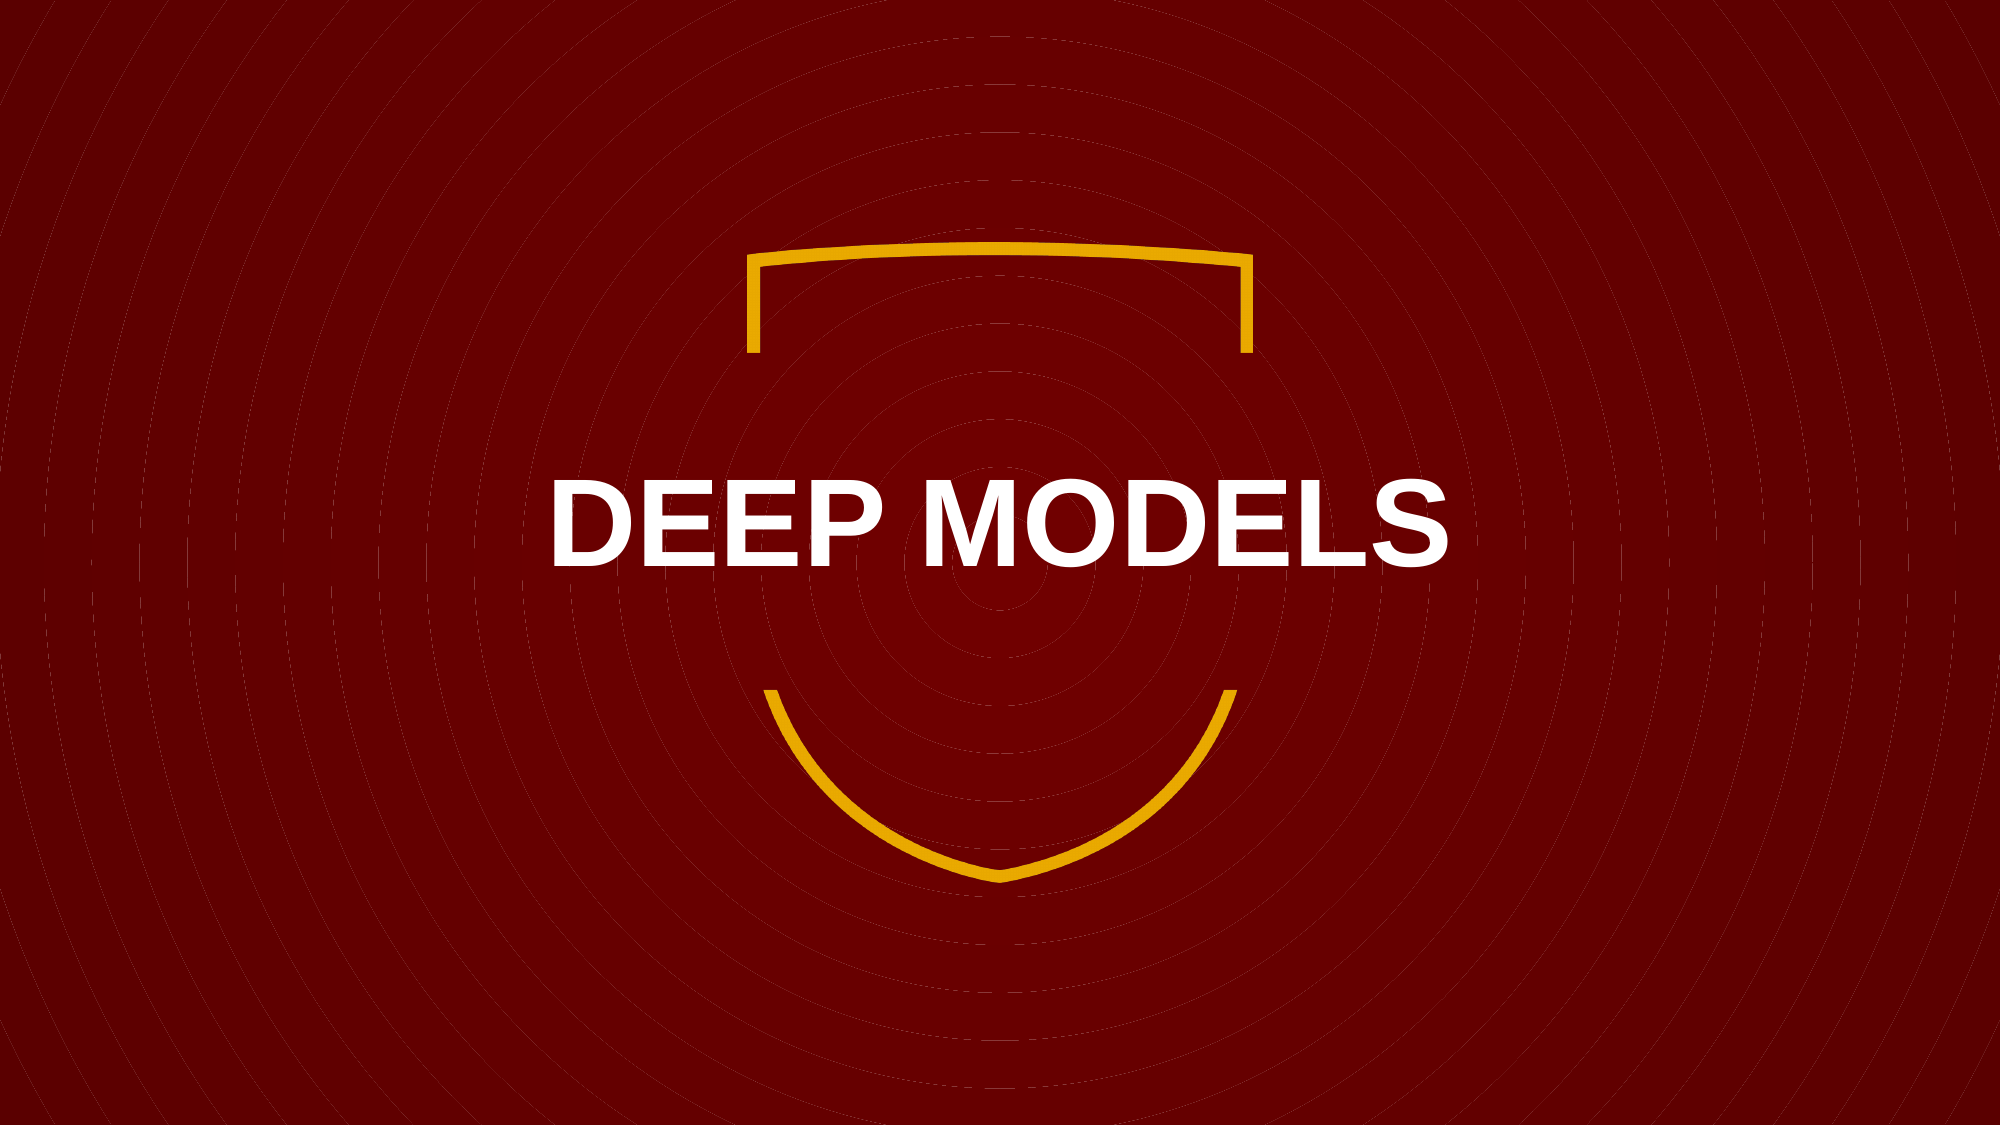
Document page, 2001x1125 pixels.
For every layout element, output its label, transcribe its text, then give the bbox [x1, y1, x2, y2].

picture [747, 242, 1253, 264]
title Deep Models [288, 264, 1712, 769]
picture [747, 769, 1253, 883]
